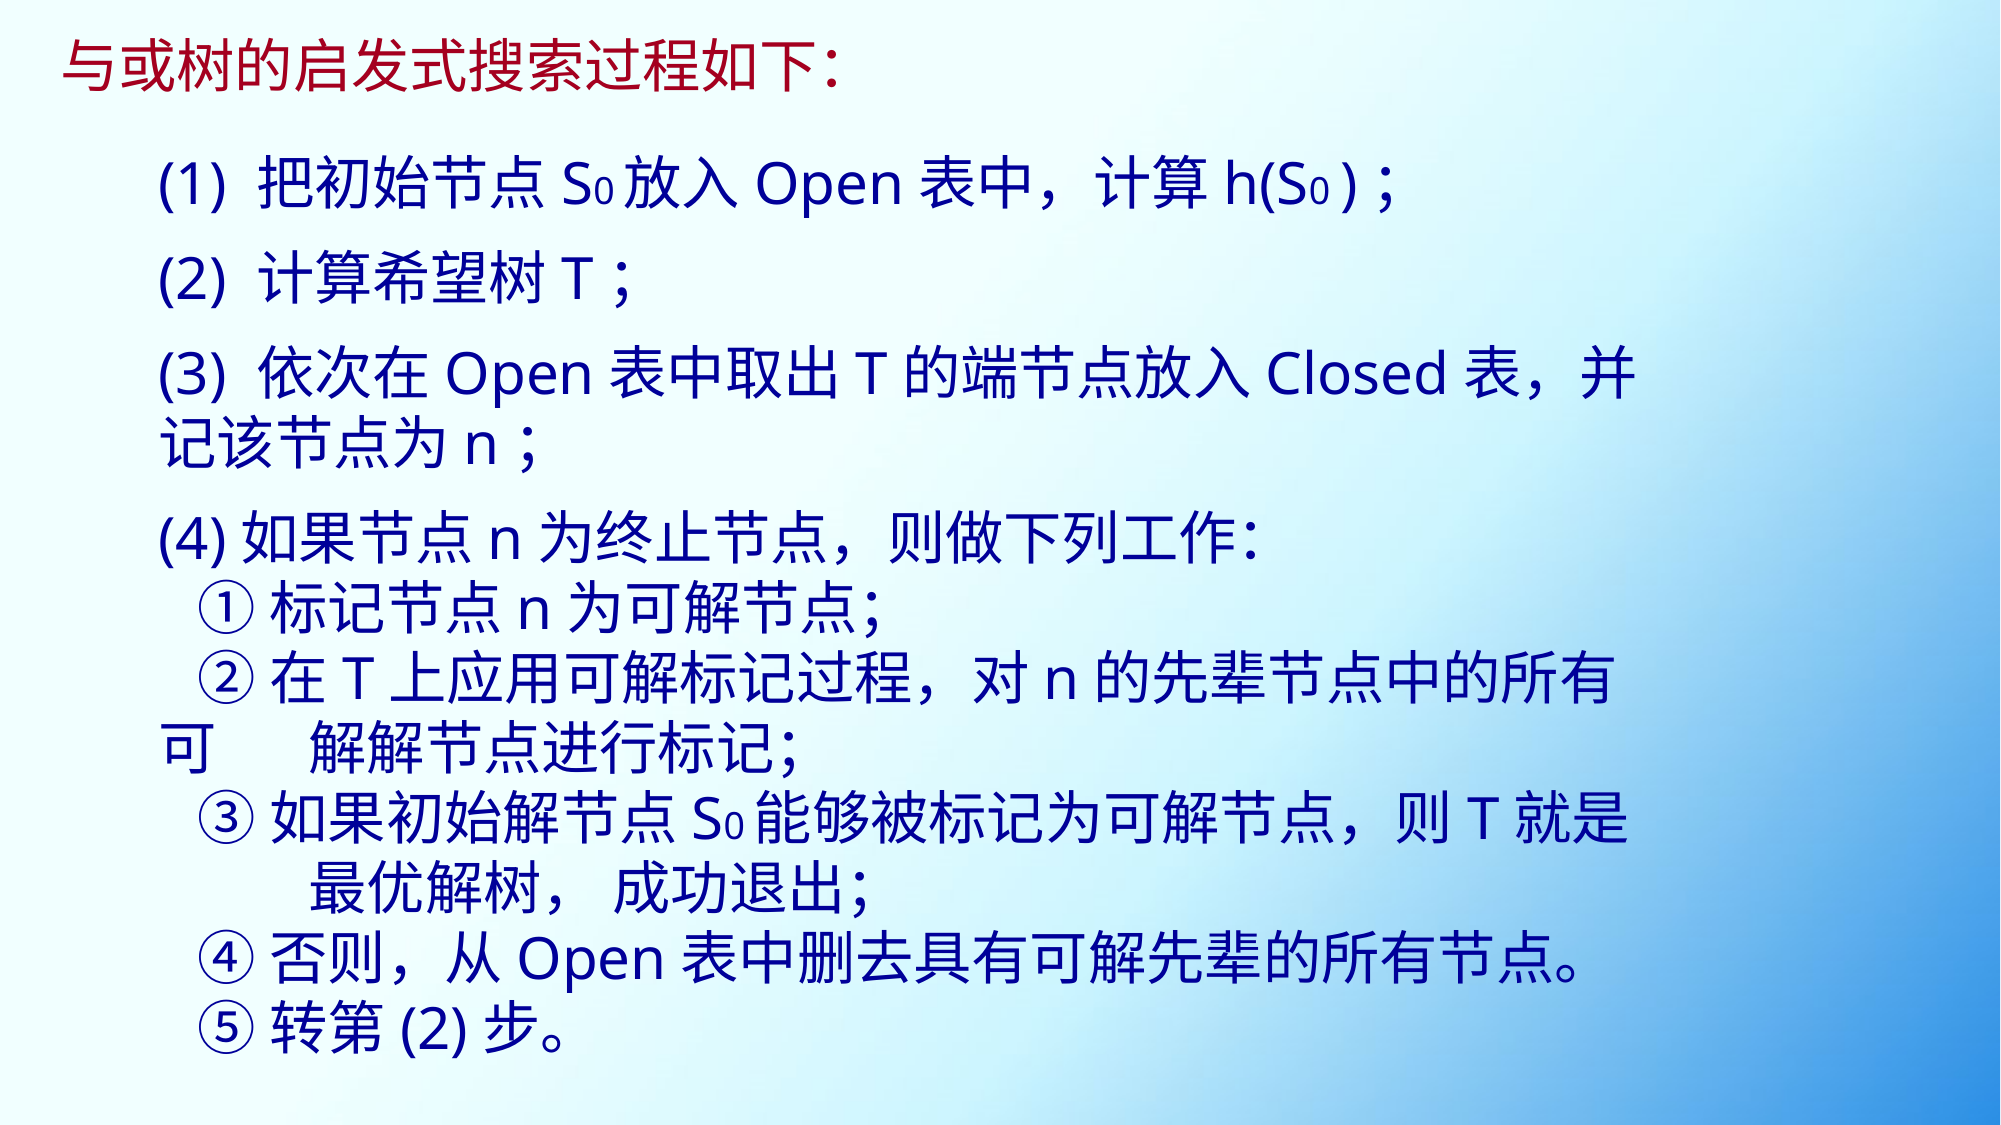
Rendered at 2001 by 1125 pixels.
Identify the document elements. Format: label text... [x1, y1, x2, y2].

picture [0, 0, 2001, 1125]
text_box (1) 把初始节点S0放入Open表中，计算h(S0 )； (2) 计算希望树T； (3) 依次在Open表中取出T的端节点放入Closed表，并记该节点为n； (4)如果节点n为终止节点，则做下列工作： ①标记节点n为可解节点； ②在T上应用可解标记过程，对n的先辈节点中的所有可 解解节点进行标记； ③如果初始解节点S0能够被标记为可解节点，则T就是 最优解树， 成功退出； ④否则，从Open表中删去具有可解先辈的所有节点。 ⑤转第(2)步。 [143, 139, 1671, 1069]
text_box 与或树的启发式搜索过程如下： [45, 21, 903, 107]
